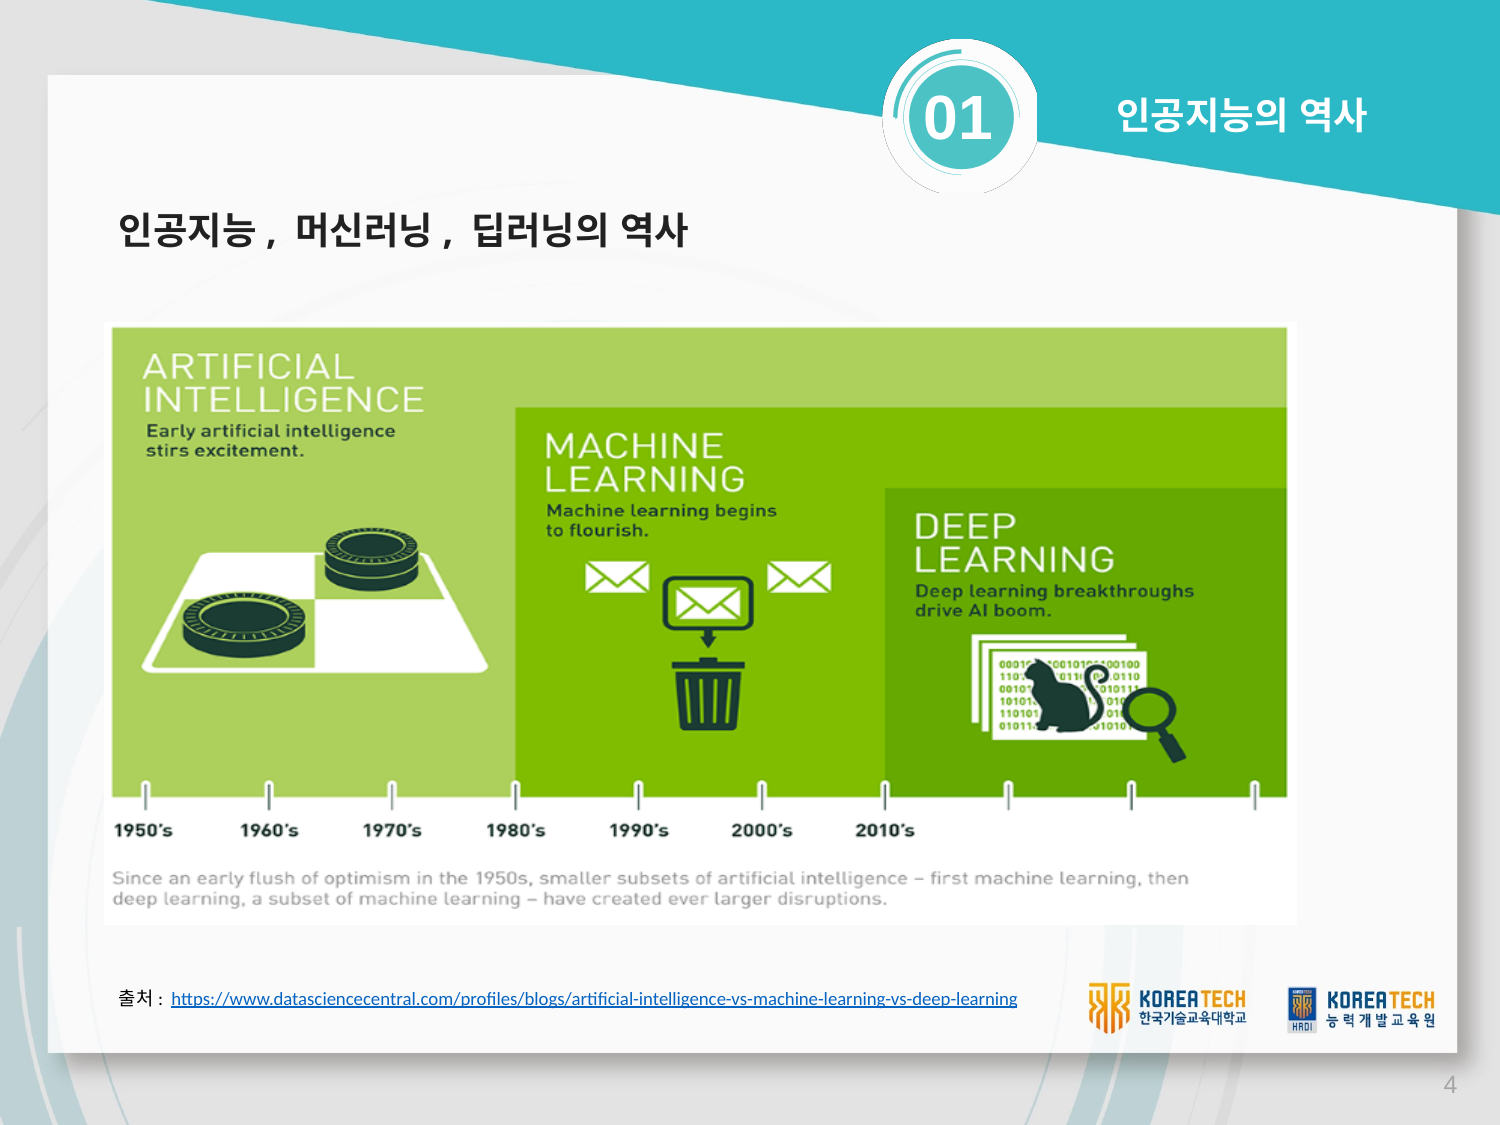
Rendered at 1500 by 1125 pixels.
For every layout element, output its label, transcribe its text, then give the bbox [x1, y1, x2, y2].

text_box 인공지능의 역사 [1048, 84, 1436, 145]
text_box 인공지능, 머신러닝, 딥러닝의 역사 [104, 193, 1396, 955]
slide_number 4 [1225, 1053, 1473, 1114]
picture [0, 0, 1500, 1125]
text_box 출처: https://www.datasciencecentral.com/profiles/blogs/artificial-intelligence-vs-machine-learning-vs-deep-learning [104, 971, 1061, 1011]
